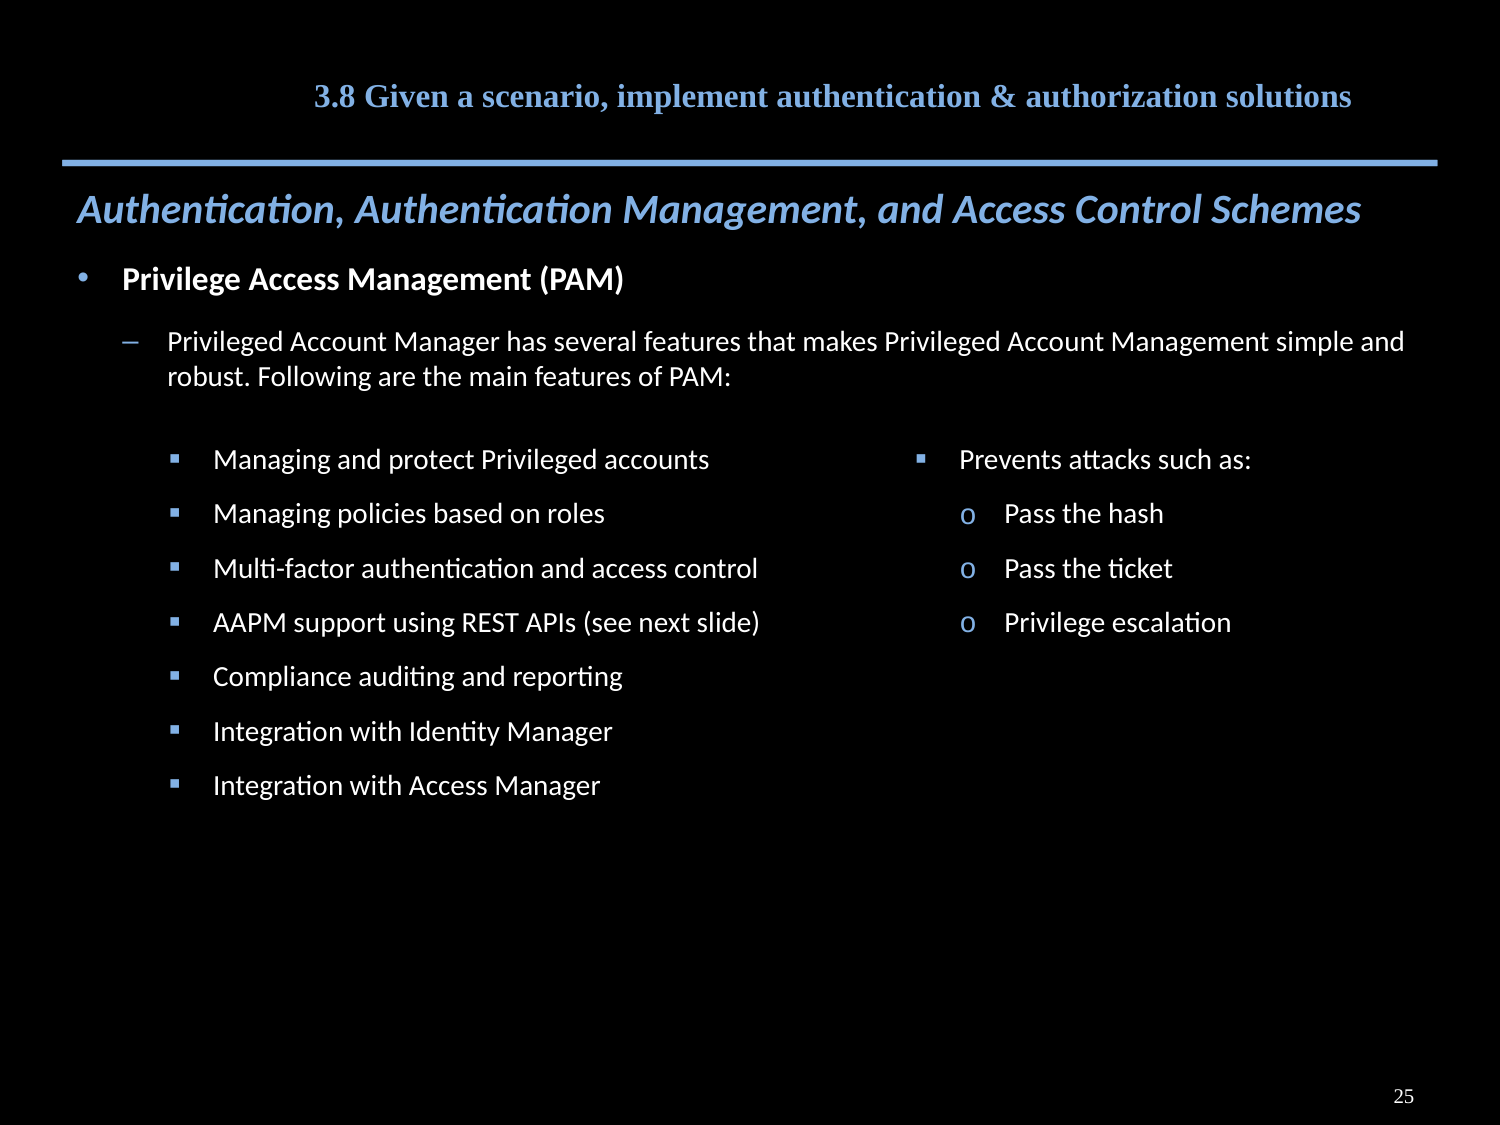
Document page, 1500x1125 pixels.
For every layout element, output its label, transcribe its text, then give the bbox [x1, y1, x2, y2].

table_header Prevents attacks such as: Pass the hash Pass the ticket Privilege escalation [884, 440, 1402, 866]
title 3.8 Given a scenario, implement authentication & authorization solutions [227, 12, 1440, 175]
list Authentication, Authentication Management, and Access Control Schemes Privilege Access Management (PAM) Privileged Account Manager has several features that makes Privileged Account Management simple and robust. Following are the main features of PAM: [62, 174, 1438, 1050]
table_header Managing and protect Privileged accounts Managing policies based on roles Multi-factor authentication and access control AAPM support using REST APIs (see next slide) Compliance auditing and reporting Integration with Identity Manager Integration with Access Manager [63, 440, 884, 866]
slide_number 25 [1310, 1070, 1499, 1121]
